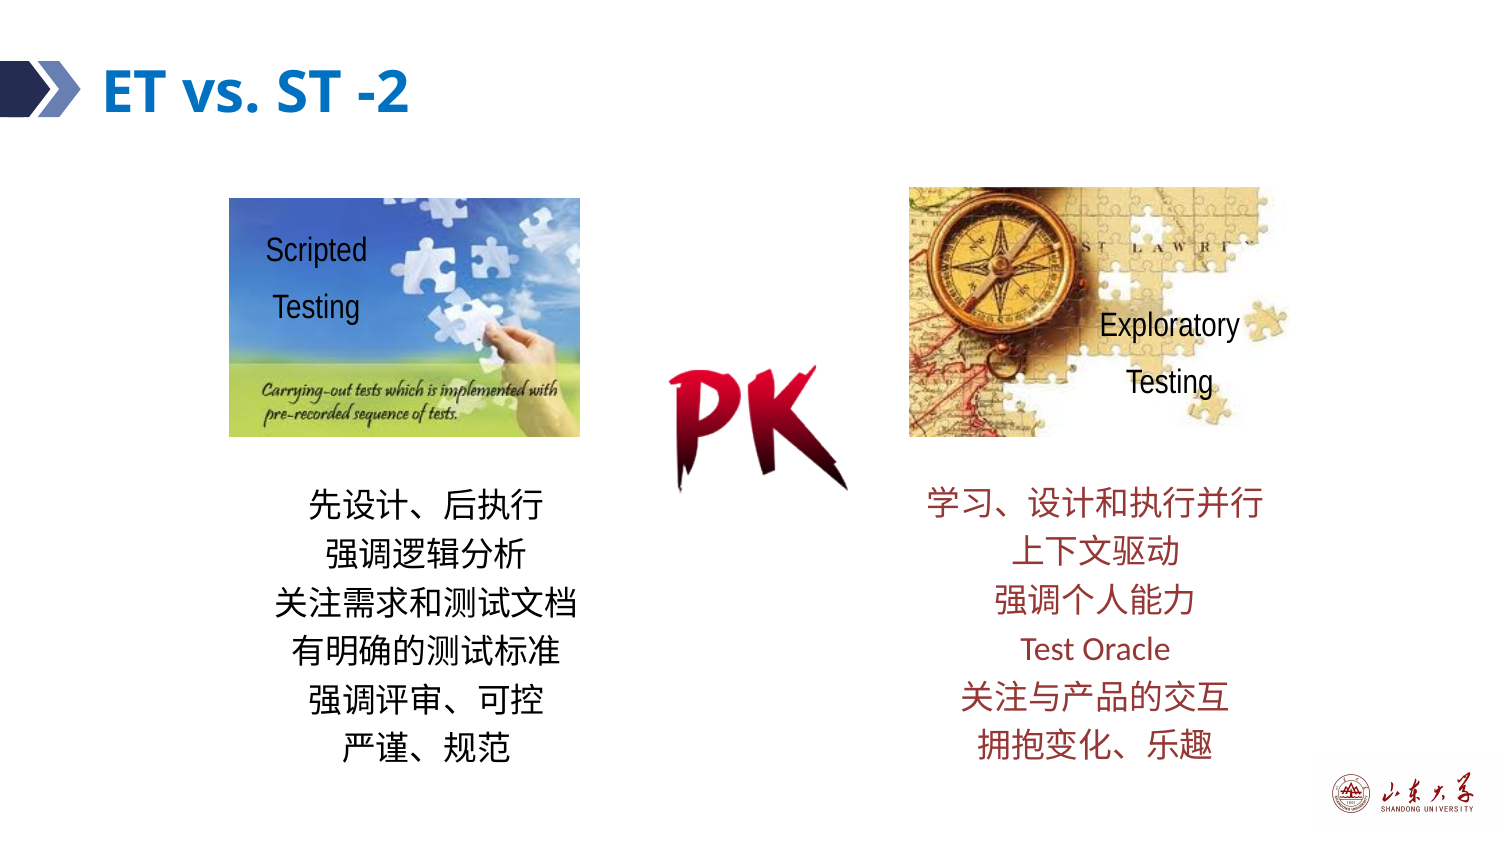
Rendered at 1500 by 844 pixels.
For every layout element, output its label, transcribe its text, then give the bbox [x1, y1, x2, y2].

text_box ET vs. ST -2 [87, 48, 670, 138]
text_box 先设计、后执行 强调逻辑分析 关注需求和测试文档 有明确的测试标准 强调评审、可控 严谨、规范 [201, 468, 652, 775]
text_box 学习、设计和执行并行 上下文驱动 强调个人能力 Test Oracle 关注与产品的交互 拥抱变化、乐趣 [835, 465, 1356, 773]
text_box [909, 187, 1290, 437]
picture [658, 329, 856, 506]
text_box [229, 198, 580, 437]
slide_number 81 [0, 805, 1500, 839]
